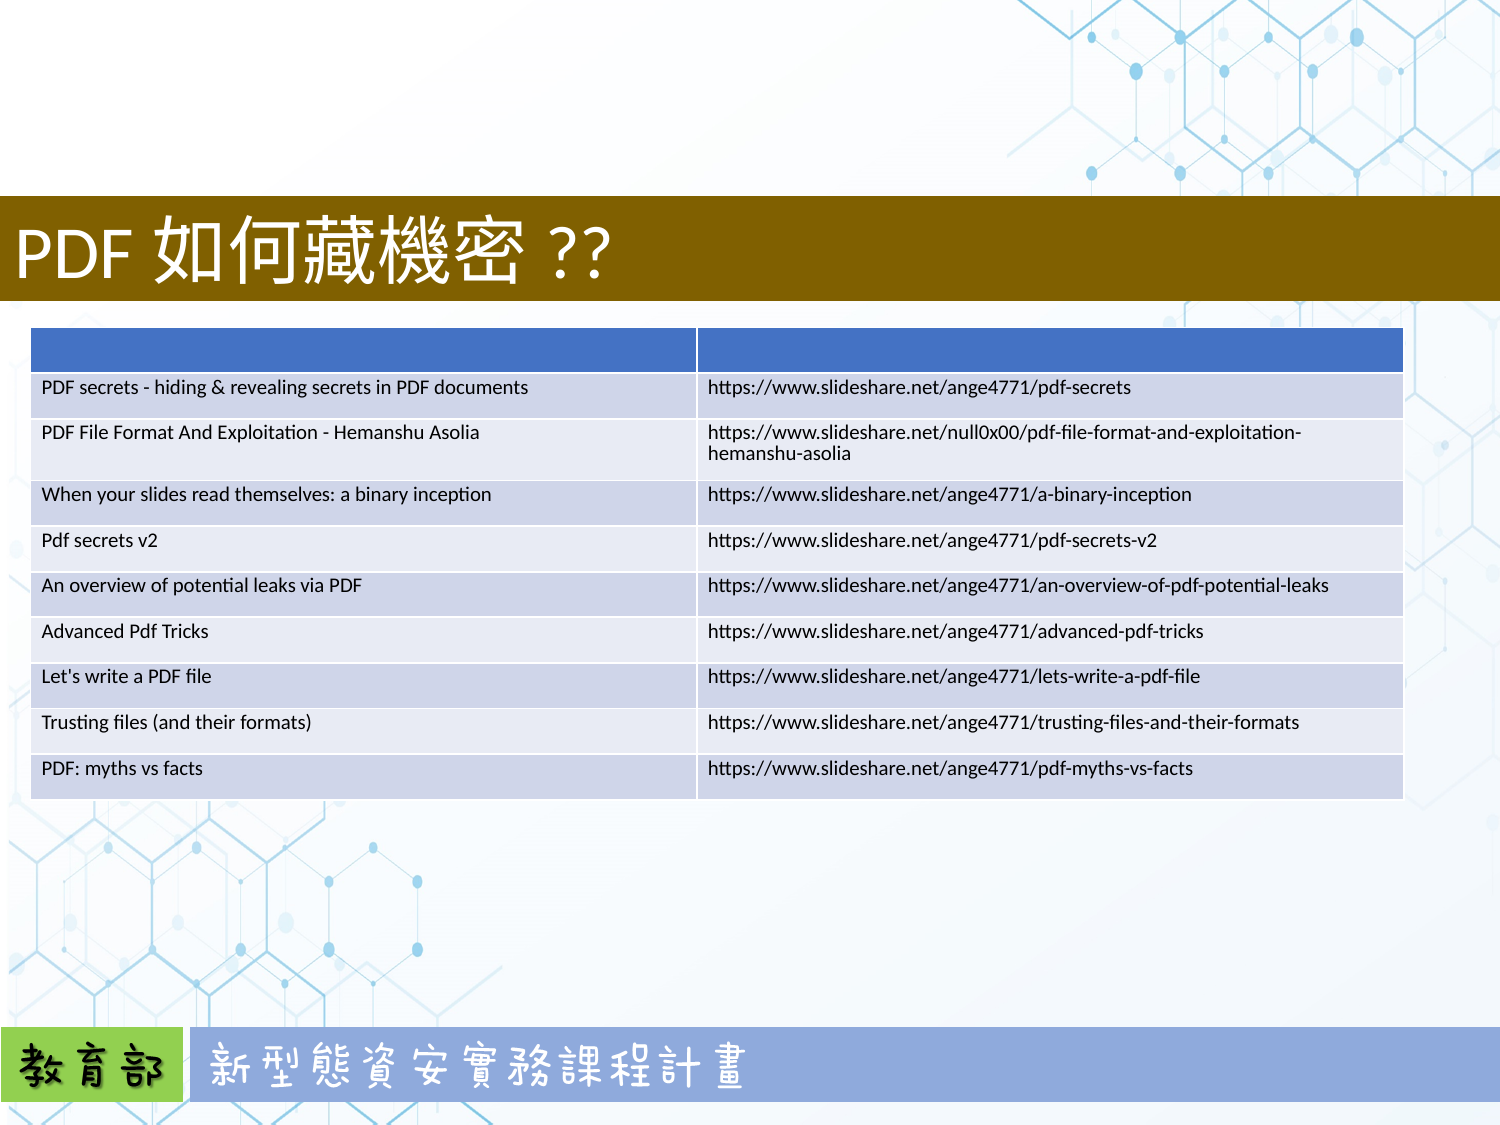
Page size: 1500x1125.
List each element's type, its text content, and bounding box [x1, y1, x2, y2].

table_cell https://www.slideshare.net/ange4771/an-overview-of-pdf-potential-leaks [698, 573, 1403, 616]
table_header [698, 328, 1403, 372]
table_cell https://www.slideshare.net/ange4771/trusting-files-and-their-formats [698, 709, 1403, 753]
table_cell https://www.slideshare.net/ange4771/advanced-pdf-tricks [698, 618, 1403, 662]
table_cell https://www.slideshare.net/ange4771/pdf-myths-vs-facts [698, 755, 1403, 799]
table_cell PDF secrets - hiding & revealing secrets in PDF documents [31, 374, 696, 418]
table_cell https://www.slideshare.net/ange4771/lets-write-a-pdf-file [698, 664, 1403, 708]
table_cell When your slides read themselves: a binary inception [31, 481, 696, 525]
table_cell Let's write a PDF file [31, 664, 696, 708]
picture [0, 0, 1500, 196]
table_cell https://www.slideshare.net/ange4771/a-binary-inception [698, 481, 1403, 525]
table_cell Trusting files (and their formats) [31, 709, 696, 753]
table_cell Pdf secrets v2 [31, 527, 696, 571]
picture [0, 301, 1500, 1125]
table_header [31, 328, 696, 372]
table_cell https://www.slideshare.net/ange4771/pdf-secrets-v2 [698, 527, 1403, 571]
table_cell An overview of potential leaks via PDF [31, 573, 696, 616]
table_cell PDF File Format And Exploitation - Hemanshu Asolia [31, 420, 696, 480]
table_cell Advanced Pdf Tricks [31, 618, 696, 662]
table_cell PDF: myths vs facts [31, 755, 696, 799]
table_cell https://www.slideshare.net/ange4771/pdf-secrets [698, 374, 1403, 418]
text_box PDF如何藏機密?? [0, 196, 1500, 301]
table_cell https://www.slideshare.net/null0x00/pdf-file-format-and-exploitation-hemanshu-asolia [698, 420, 1403, 480]
